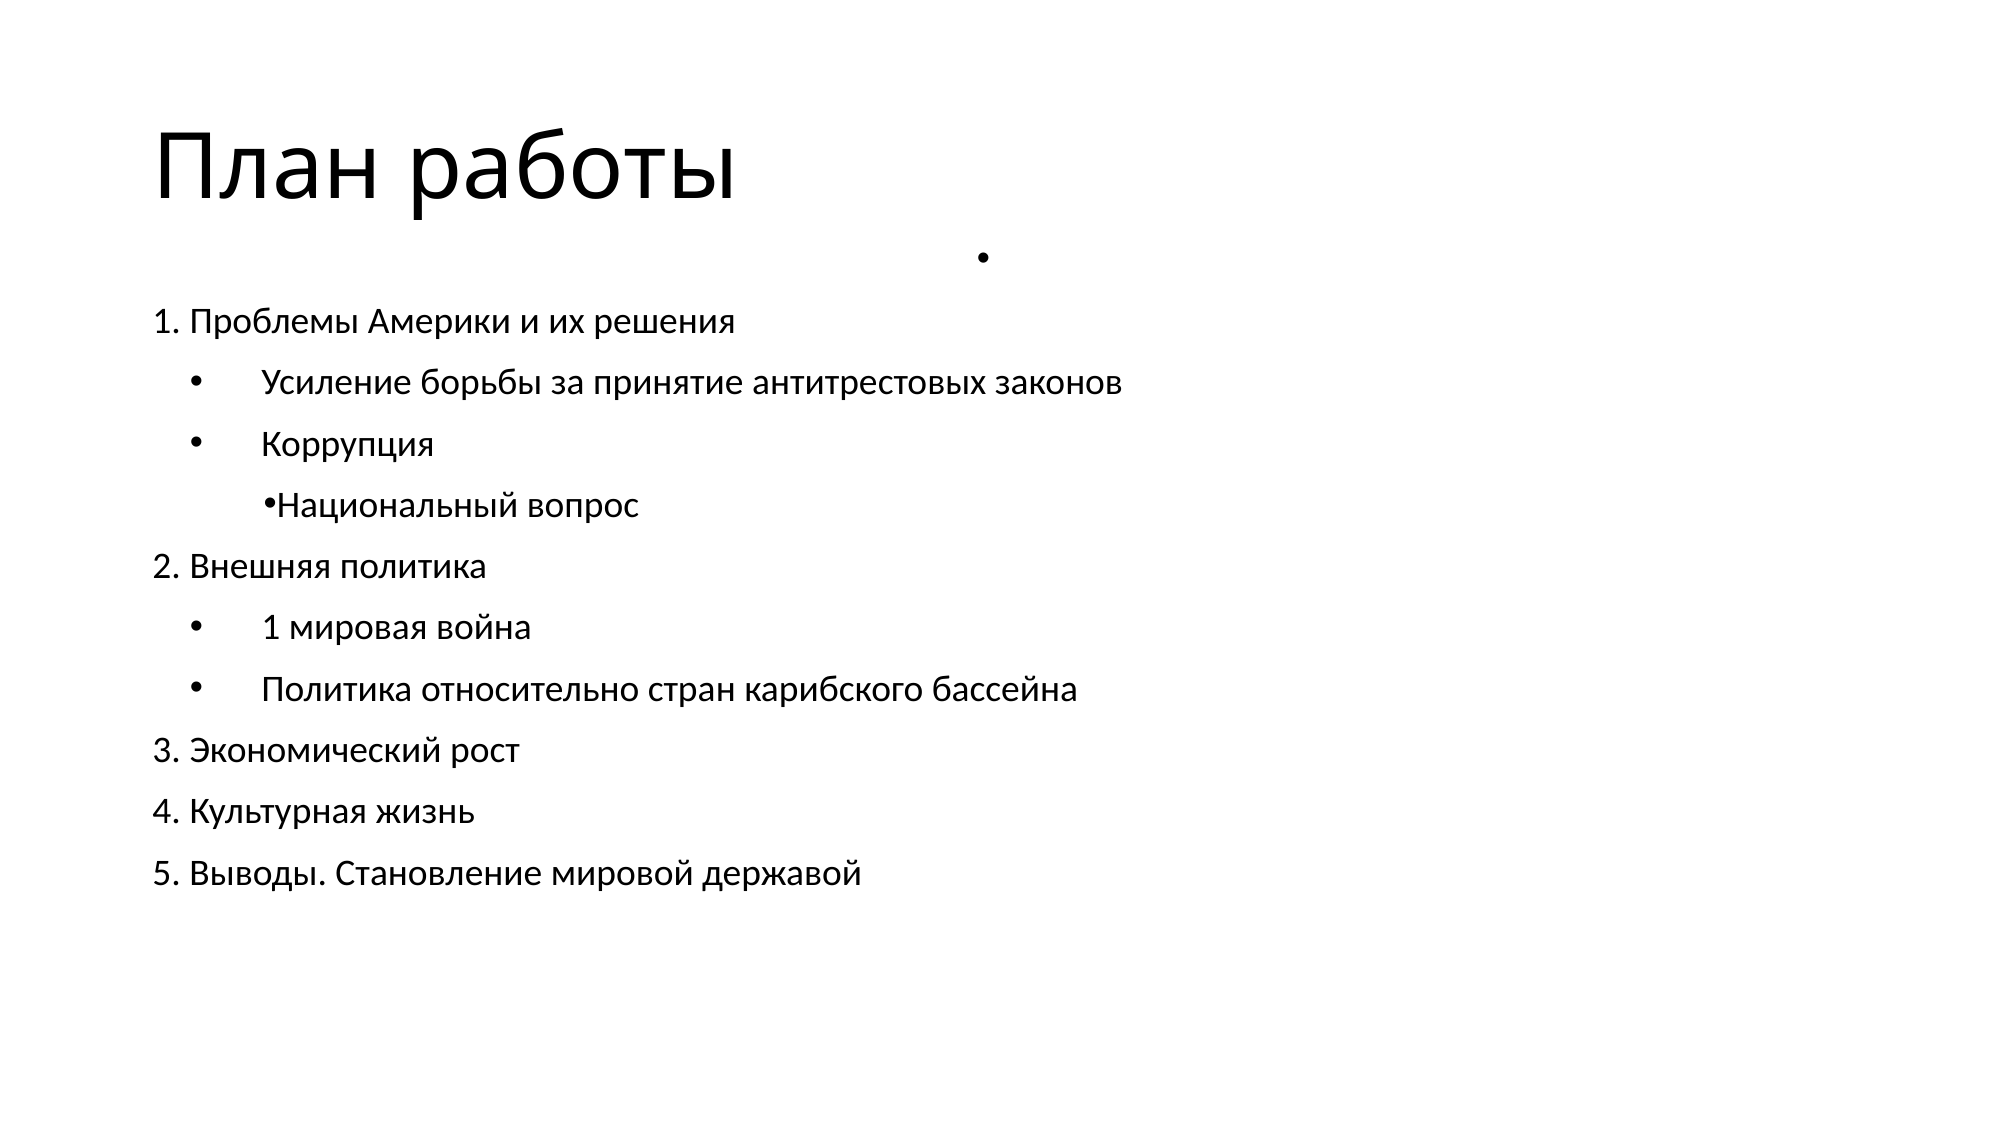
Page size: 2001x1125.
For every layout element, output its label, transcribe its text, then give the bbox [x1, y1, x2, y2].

title План работы [137, 59, 1863, 232]
list 1. Проблемы Америки и их решения Усиление борьбы за принятие антитрестовых законов Коррупция Национальный вопрос 2. Внешняя политика 1 мировая война Политика относительно стран карибского бассейна 3. Экономический рост 4. Культурная жизнь 5. Выводы. Становление мировой державой [137, 232, 1863, 947]
